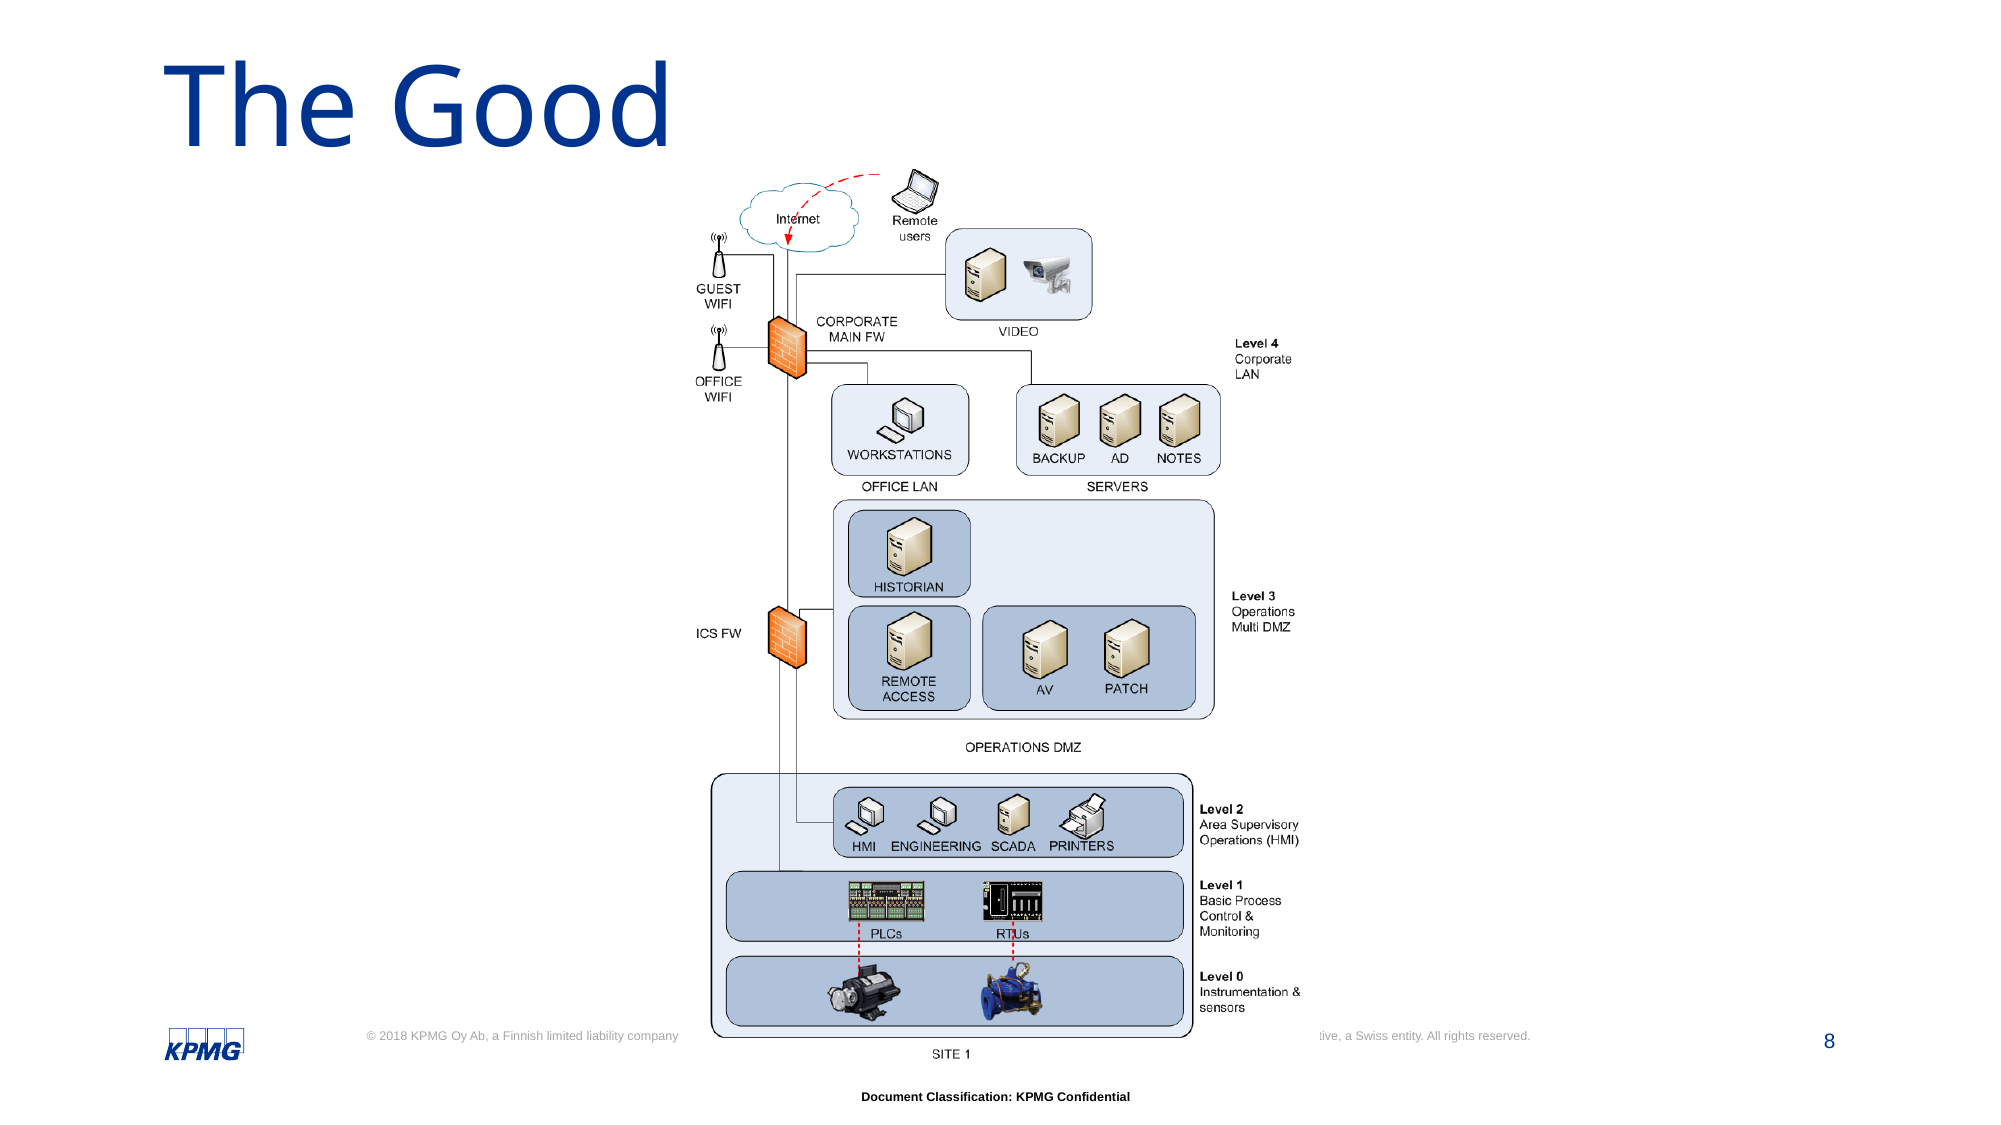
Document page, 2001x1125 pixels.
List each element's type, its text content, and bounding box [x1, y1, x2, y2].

picture [680, 158, 1320, 1062]
title The Good [163, 70, 1837, 159]
